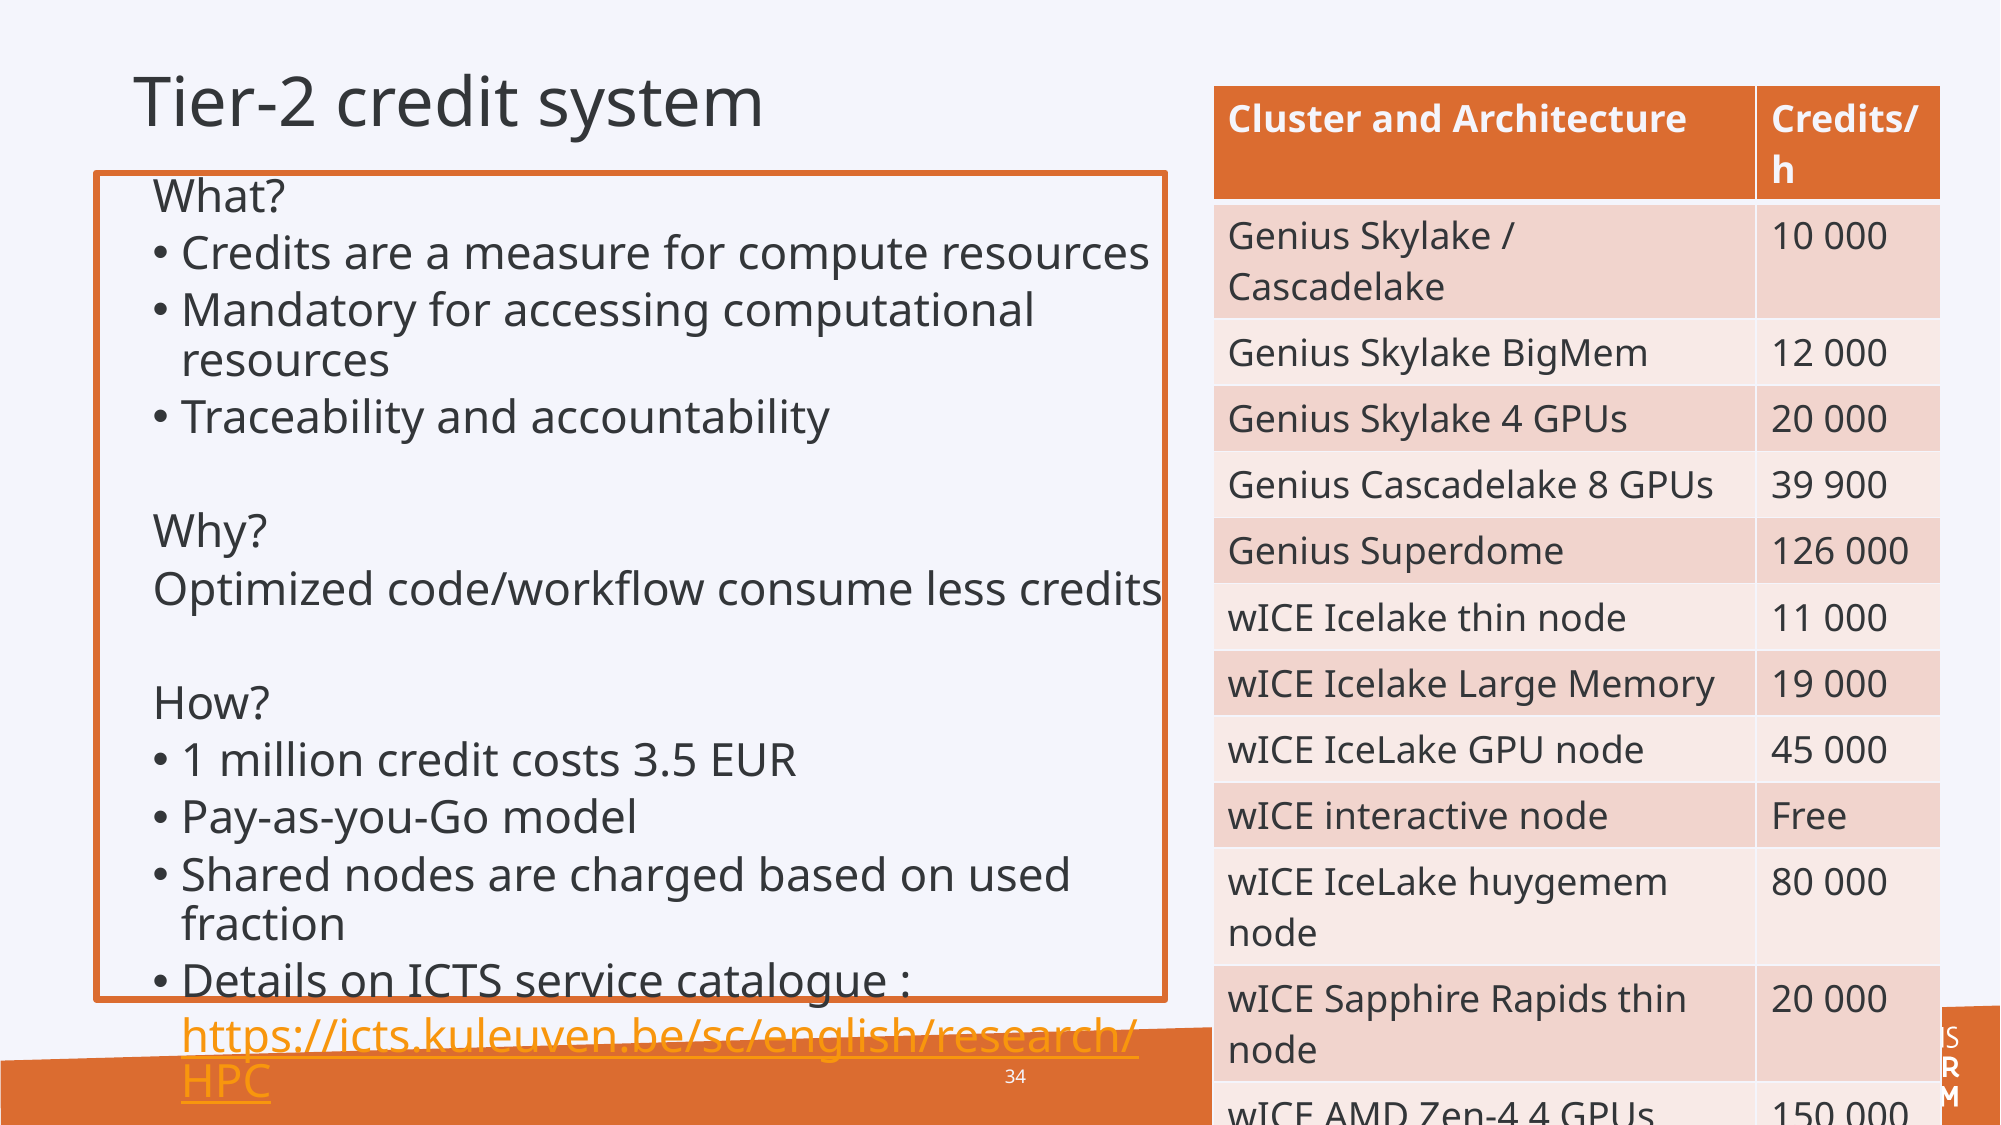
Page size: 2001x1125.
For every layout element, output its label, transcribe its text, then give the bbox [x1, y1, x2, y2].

table_cell 80 000 [1757, 849, 1940, 964]
slide_number 34 [958, 1047, 1042, 1108]
table_cell wICE AMD Zen-4 4 GPUs [1214, 1083, 1755, 1125]
table_cell Genius Cascadelake 8 GPUs [1214, 452, 1755, 517]
table_cell Free [1757, 783, 1940, 847]
table_cell 39 900 [1757, 452, 1940, 517]
table_cell wICE IceLake huygemem node [1214, 849, 1755, 964]
table_cell wICE Sapphire Rapids thin node [1214, 966, 1755, 1081]
table_cell wICE IceLake GPU node [1214, 717, 1755, 781]
table_cell 126 000 [1757, 518, 1940, 583]
table_cell 20 000 [1757, 386, 1940, 451]
table_cell 19 000 [1757, 651, 1940, 715]
table_cell Genius Skylake / Cascadelake [1214, 205, 1755, 318]
table_header Credits/h [1757, 86, 1940, 199]
table_cell 11 000 [1757, 584, 1940, 649]
table_cell Genius Skylake 4 GPUs [1214, 386, 1755, 451]
table_cell Genius Skylake BigMem [1214, 320, 1755, 384]
list What? Credits are a measure for compute resources Mandatory for accessing computational resources Traceability and accountability Why? Optimized code/workflow consume less credits How? 1 million credit costs 3.5 EUR Pay-as-you-Go model Shared nodes are charged based on used fraction Details on ICTS service catalogue : https://icts.kuleuven.be/sc/english/research/HPC [96, 172, 1166, 1000]
table_cell wICE interactive node [1214, 783, 1755, 847]
table_cell wICE Icelake Large Memory [1214, 651, 1755, 715]
table_cell 45 000 [1757, 717, 1940, 781]
table_cell 10 000 [1757, 205, 1940, 318]
table_cell Genius Superdome [1214, 518, 1755, 583]
table_cell 20 000 [1757, 966, 1940, 1081]
table_cell 12 000 [1757, 320, 1940, 384]
table_cell 150 000 [1757, 1083, 1940, 1125]
title Tier-2 credit system [118, 0, 1941, 213]
table_cell wICE Icelake thin node [1214, 584, 1755, 649]
picture [1942, 1021, 1960, 1117]
table_header Cluster and Architecture [1214, 86, 1755, 199]
